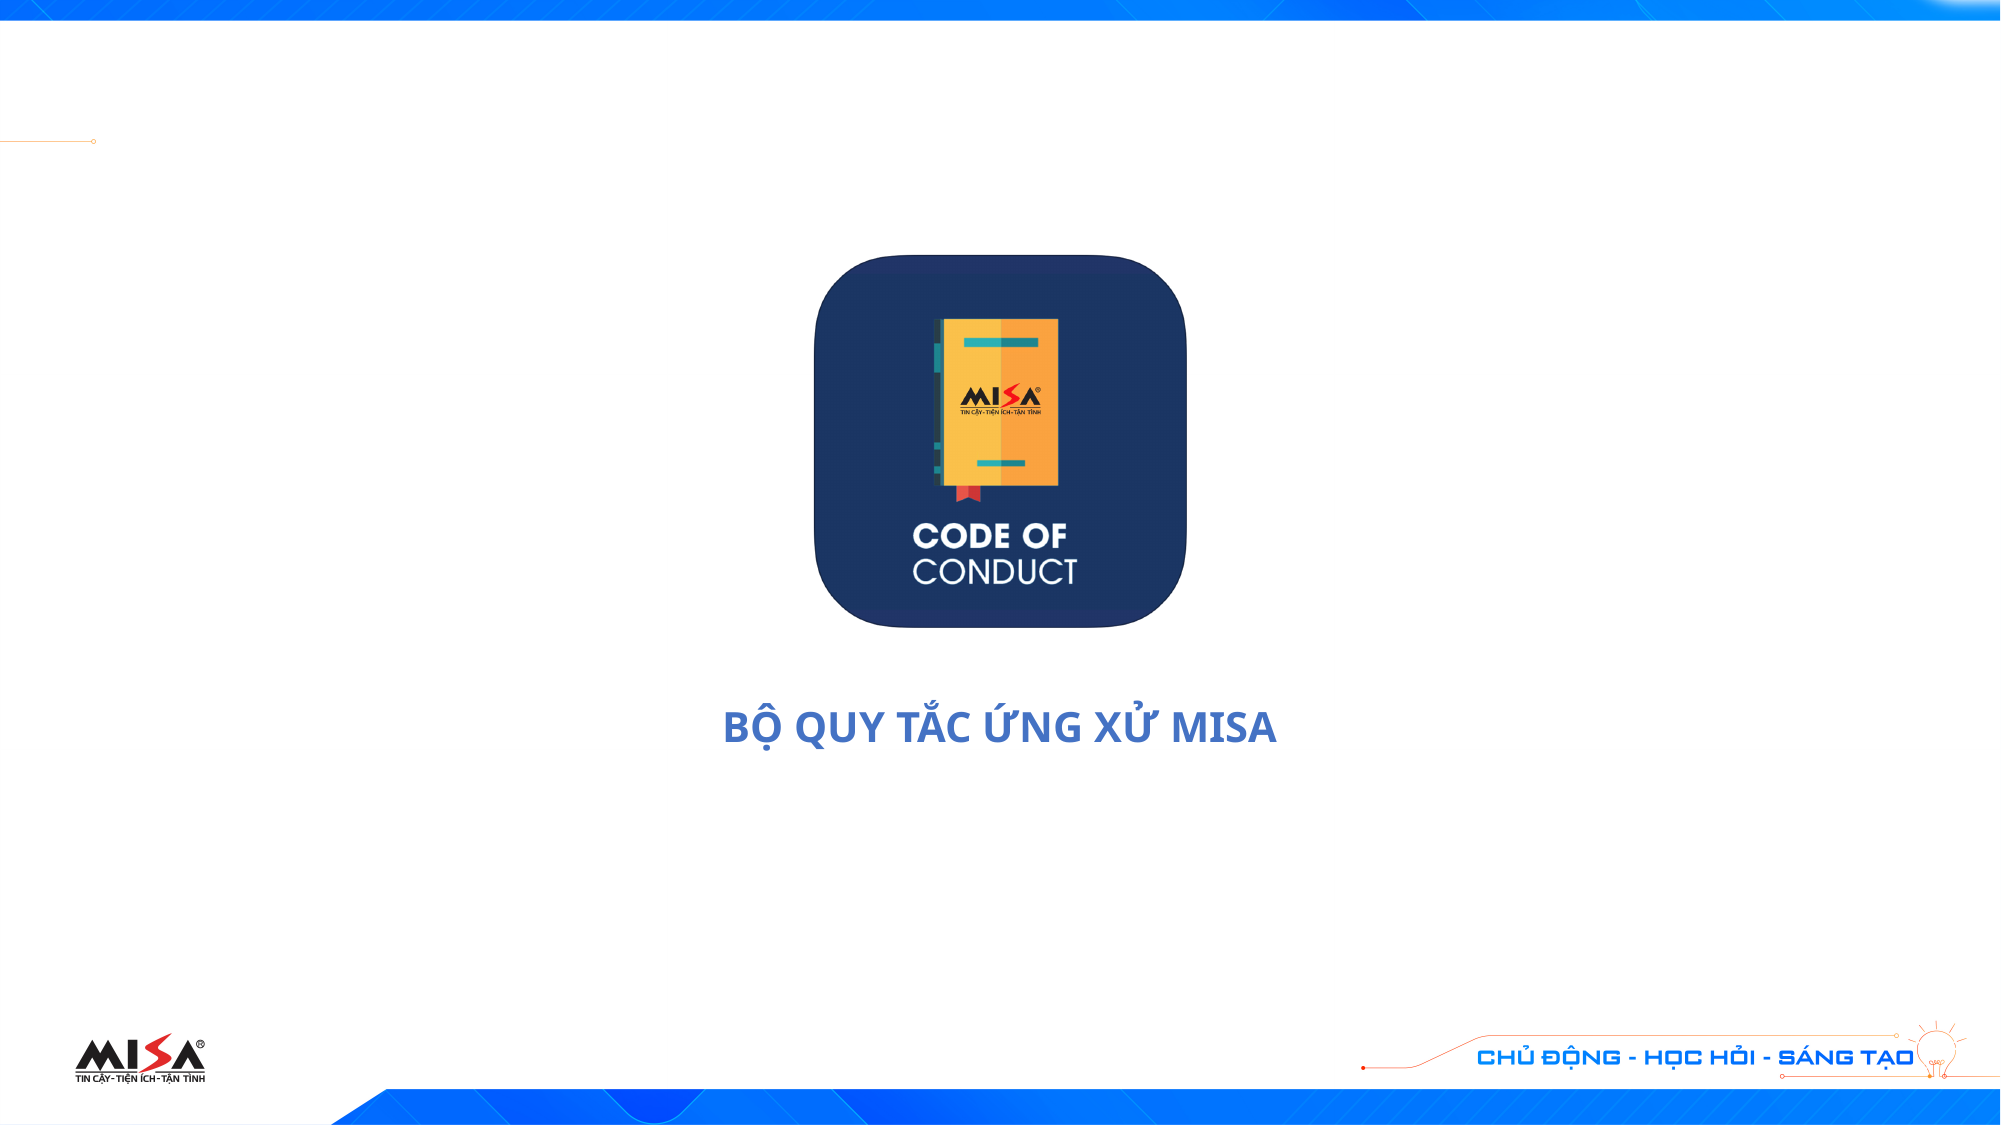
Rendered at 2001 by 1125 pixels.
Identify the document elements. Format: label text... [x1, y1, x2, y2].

picture [0, 0, 2001, 1125]
text_box BỘ QUY TẮC ỨNG XỬ MISA [419, 683, 1580, 759]
